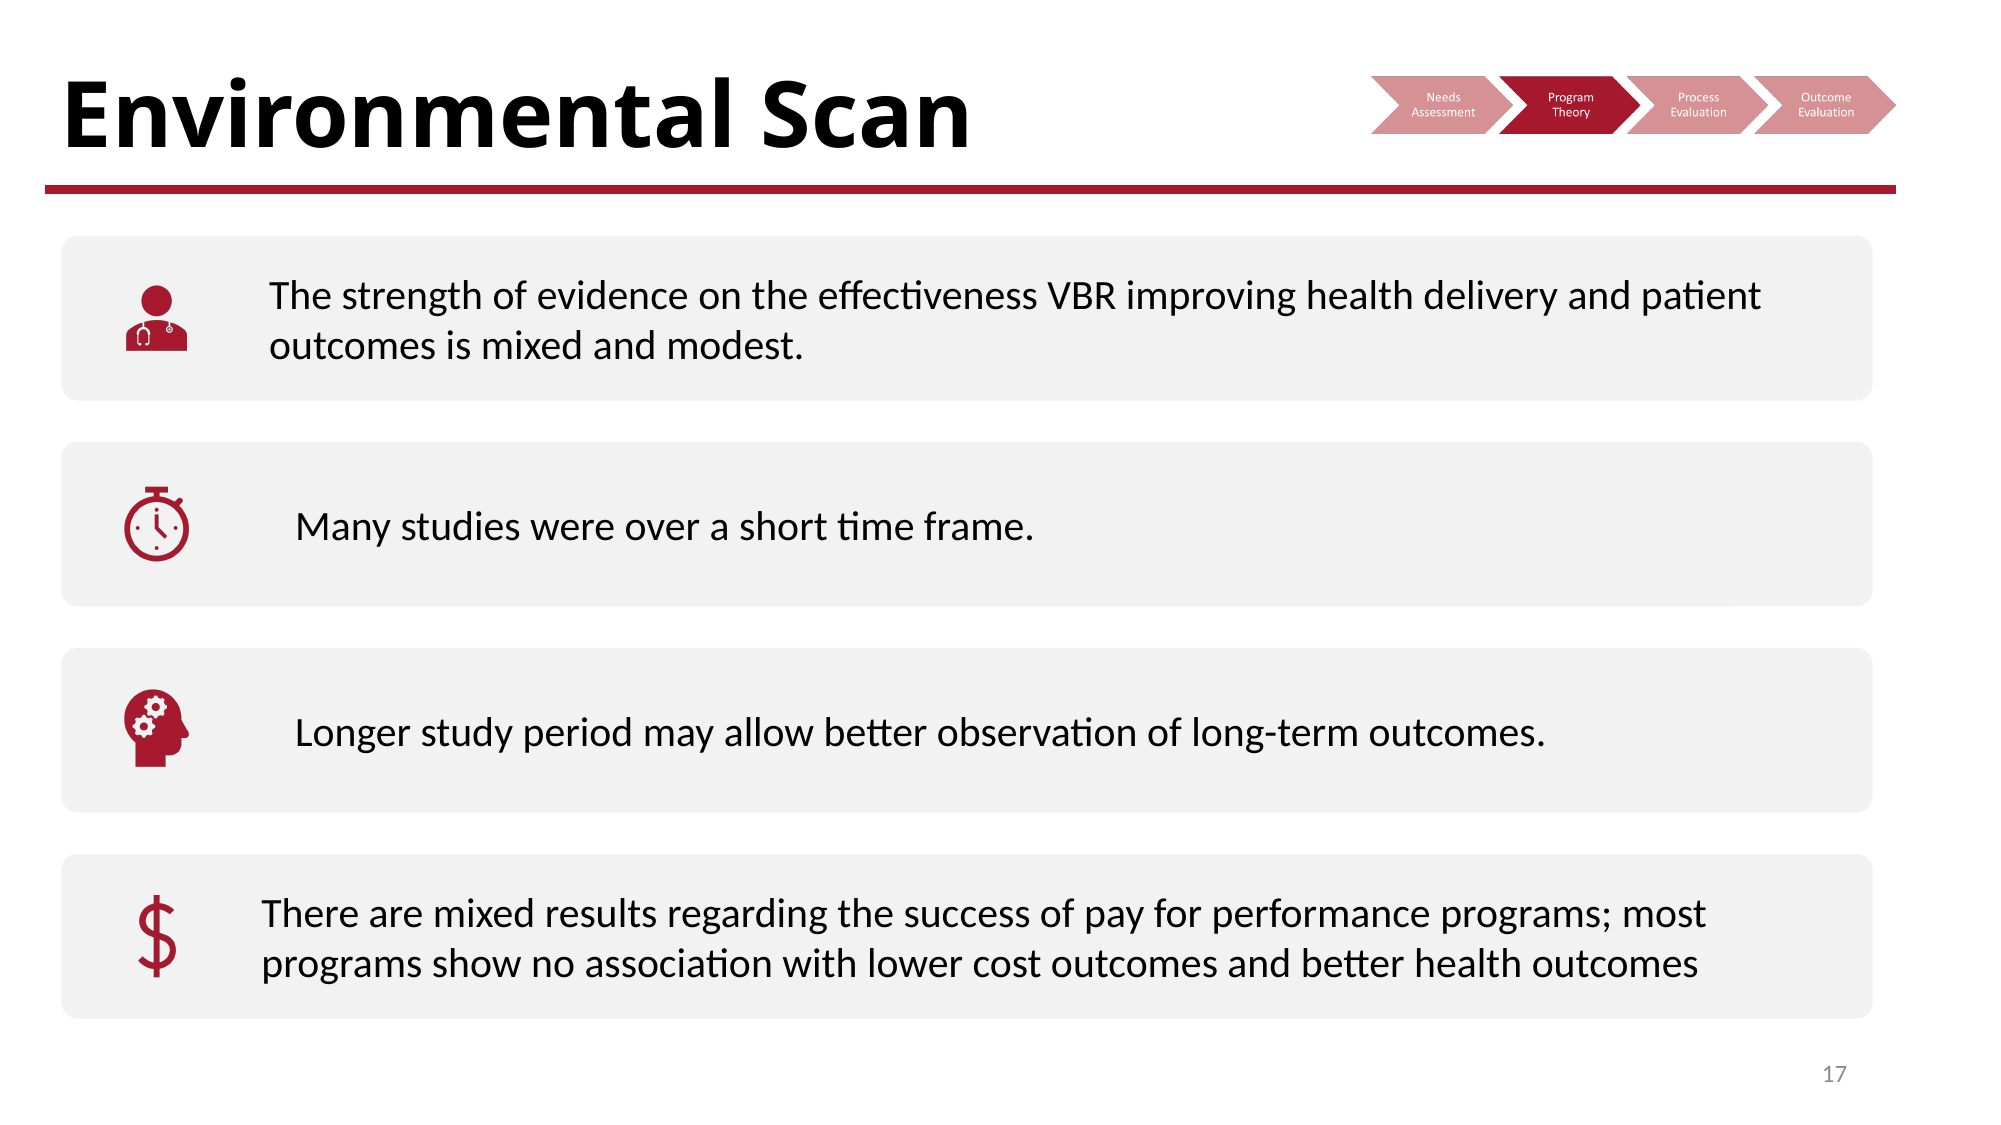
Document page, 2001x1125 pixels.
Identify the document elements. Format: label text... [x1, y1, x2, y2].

title Environmental Scan [45, 49, 1771, 185]
picture [1371, 63, 1896, 147]
text_box [45, 185, 1896, 194]
slide_number 17 [1412, 1042, 1863, 1103]
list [64, 234, 1877, 1020]
